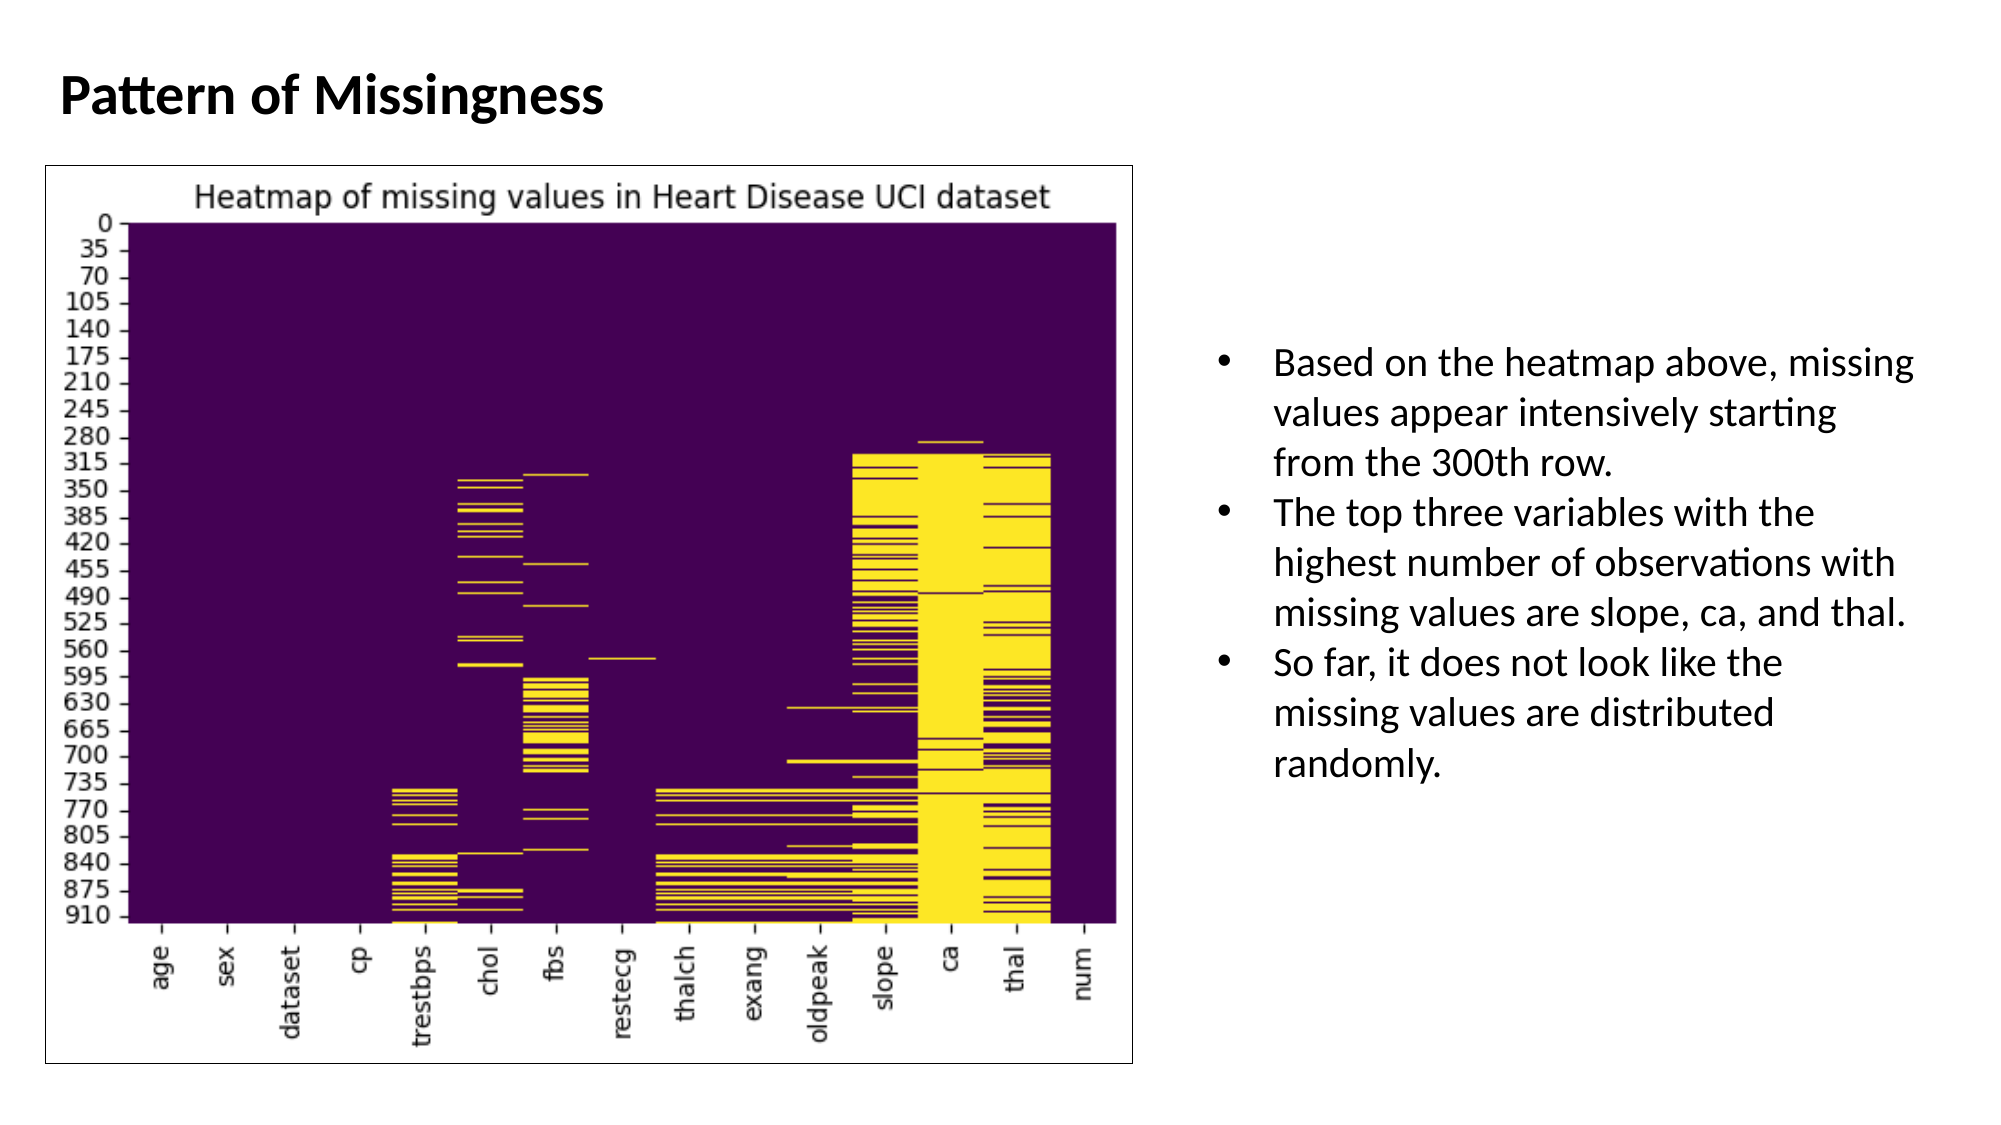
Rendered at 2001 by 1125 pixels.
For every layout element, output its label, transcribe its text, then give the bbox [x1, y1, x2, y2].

text_box Pattern of Missingness [45, 48, 1364, 134]
text_box Based on the heatmap above, missing values appear intensively starting from the 300th row. The top three variables with the highest number of observations with missing values are slope, ca, and thal. So far, it does not look like the missing values are distributed randomly. [1202, 327, 1934, 793]
picture [45, 165, 1133, 1064]
